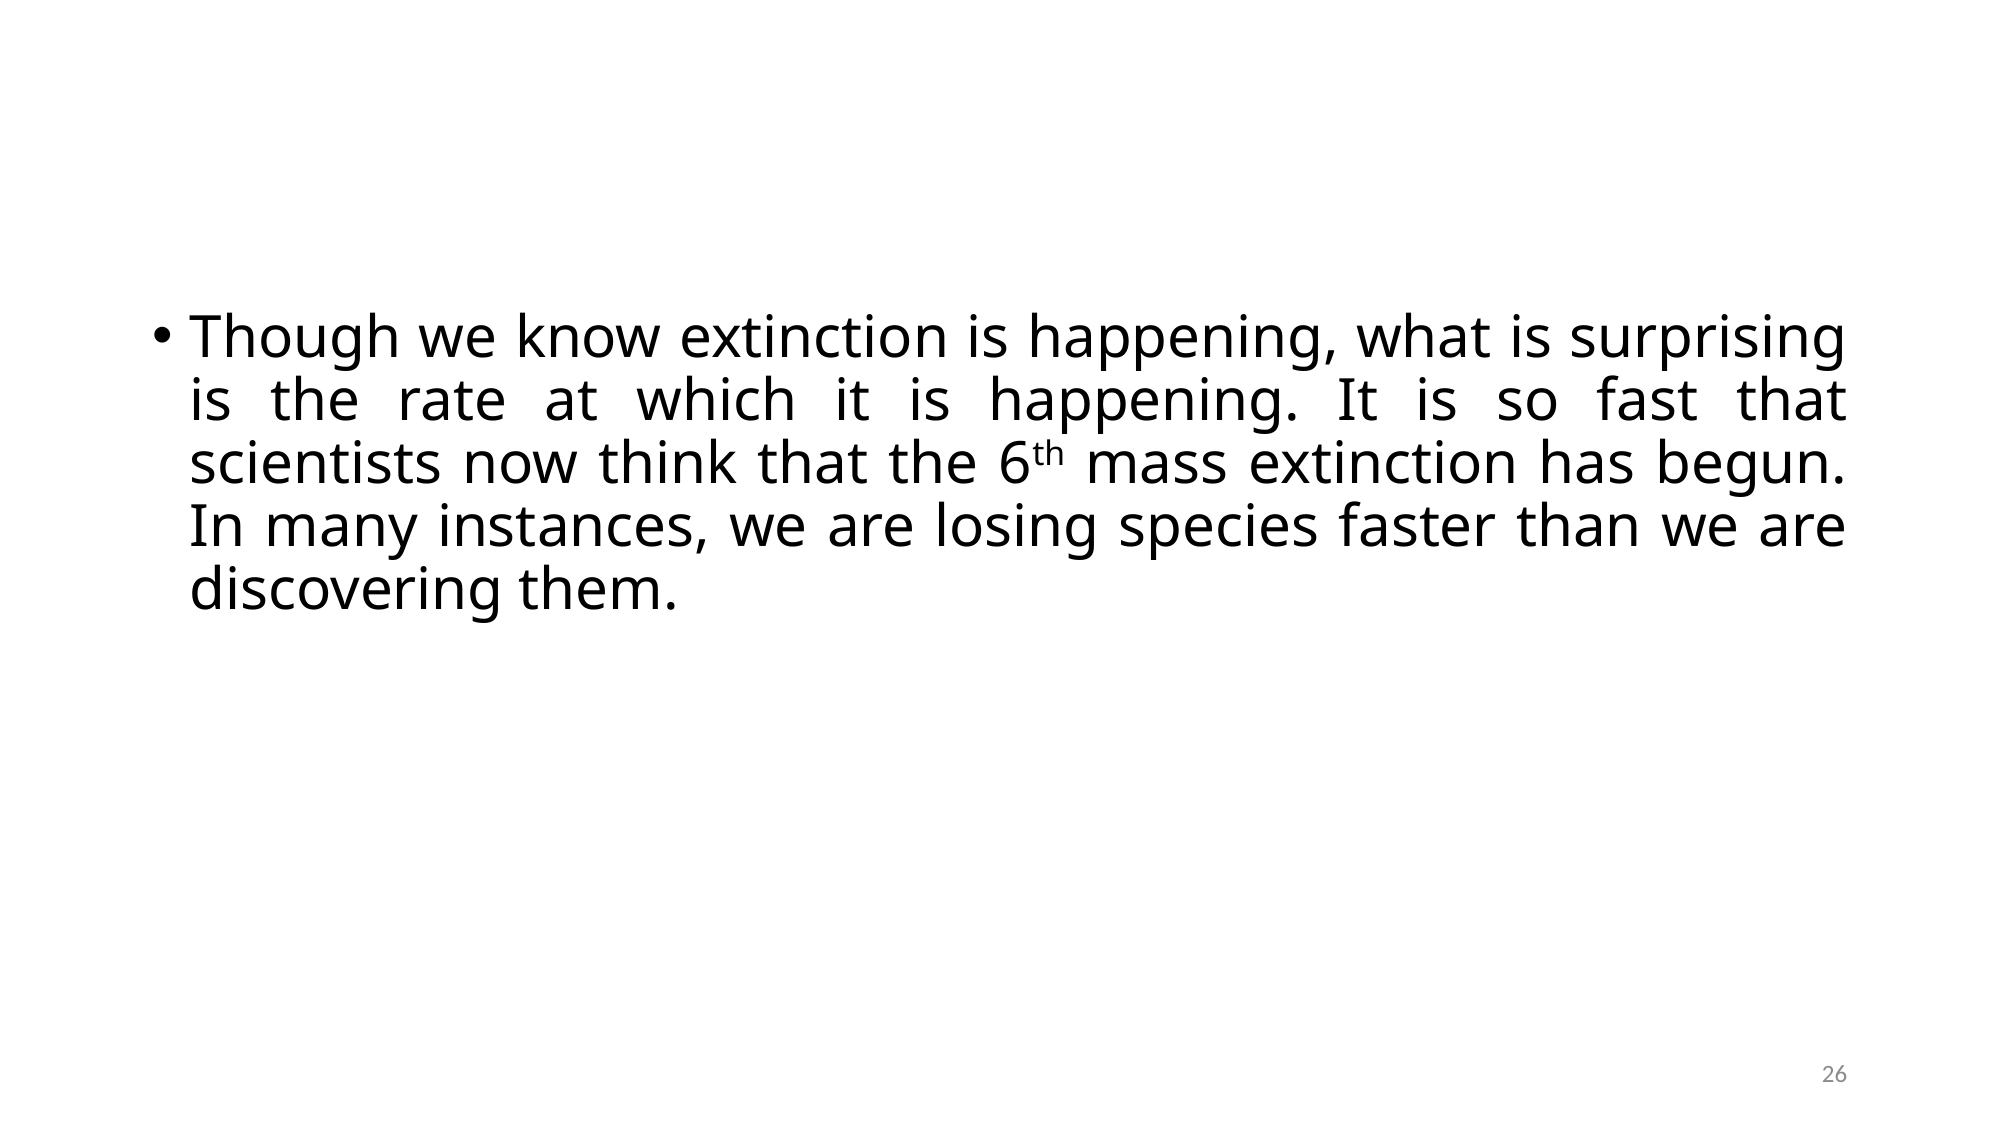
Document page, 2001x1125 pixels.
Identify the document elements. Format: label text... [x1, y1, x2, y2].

list Though we know extinction is happening, what is surprising is the rate at which it is happening. It is so fast that scientists now think that the 6th mass extinction has begun. In many instances, we are losing species faster than we are discovering them. [137, 299, 1863, 1014]
slide_number 26 [1412, 1042, 1863, 1103]
